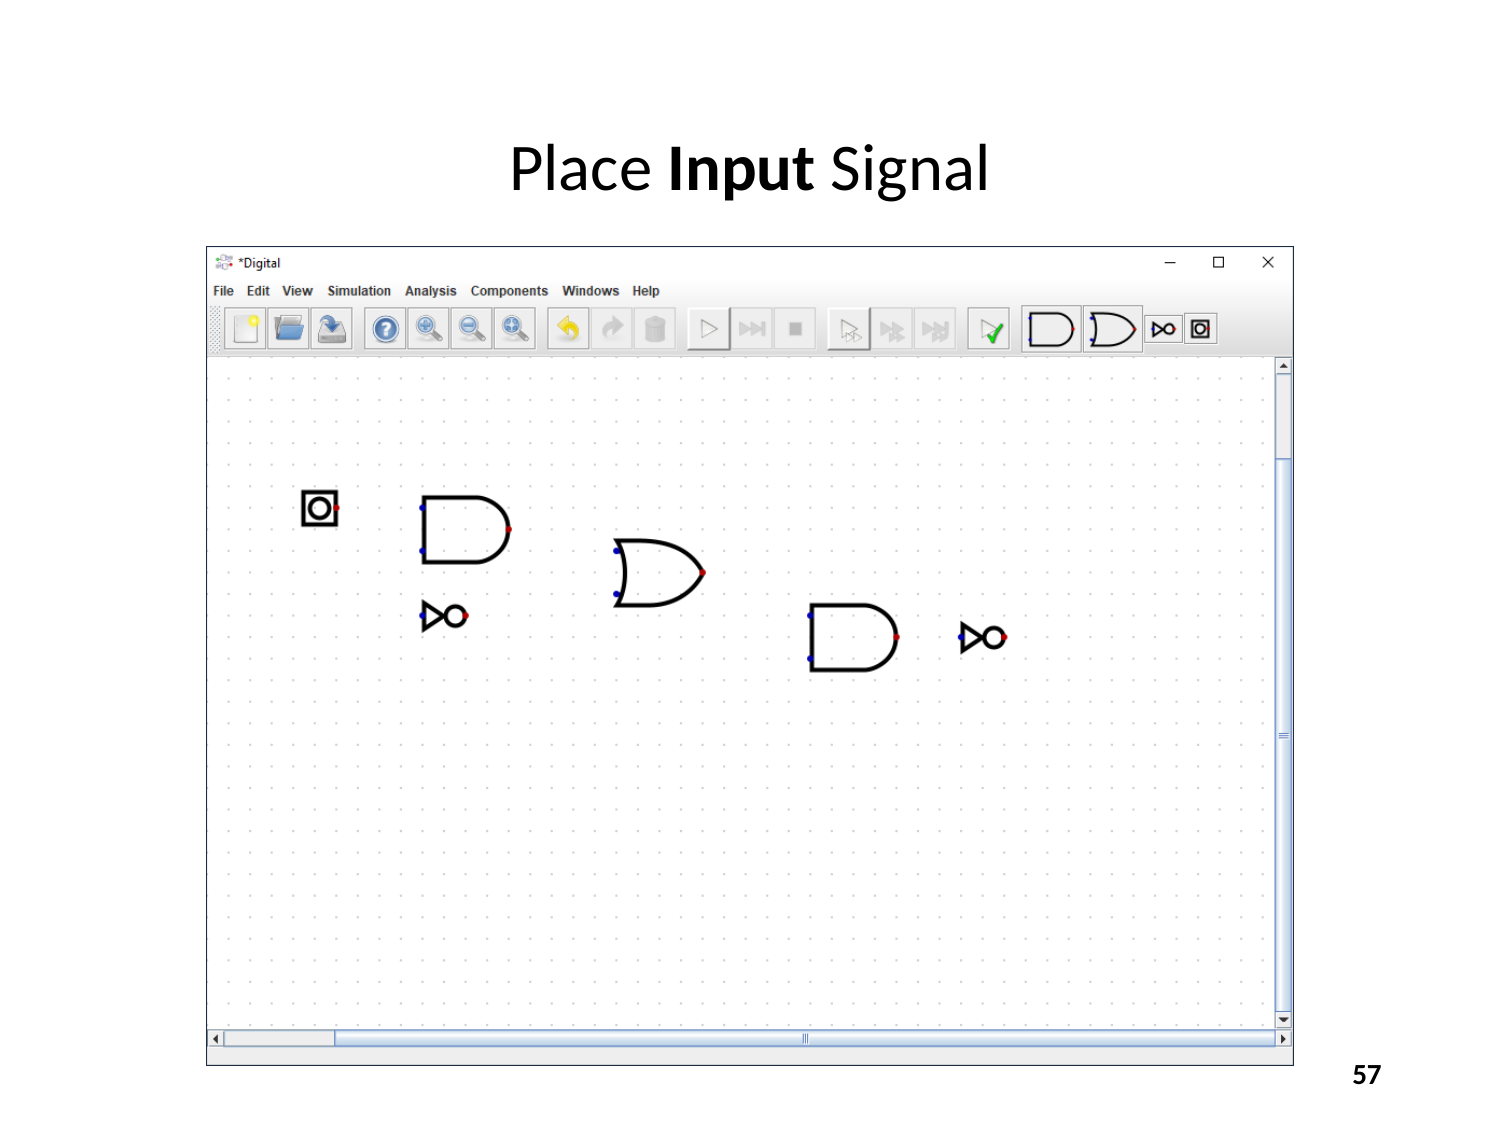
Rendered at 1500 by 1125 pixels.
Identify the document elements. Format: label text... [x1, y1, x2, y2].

picture [206, 246, 1294, 1066]
title Place Input Signal [103, 59, 1397, 278]
slide_number 57 [1059, 1042, 1397, 1103]
